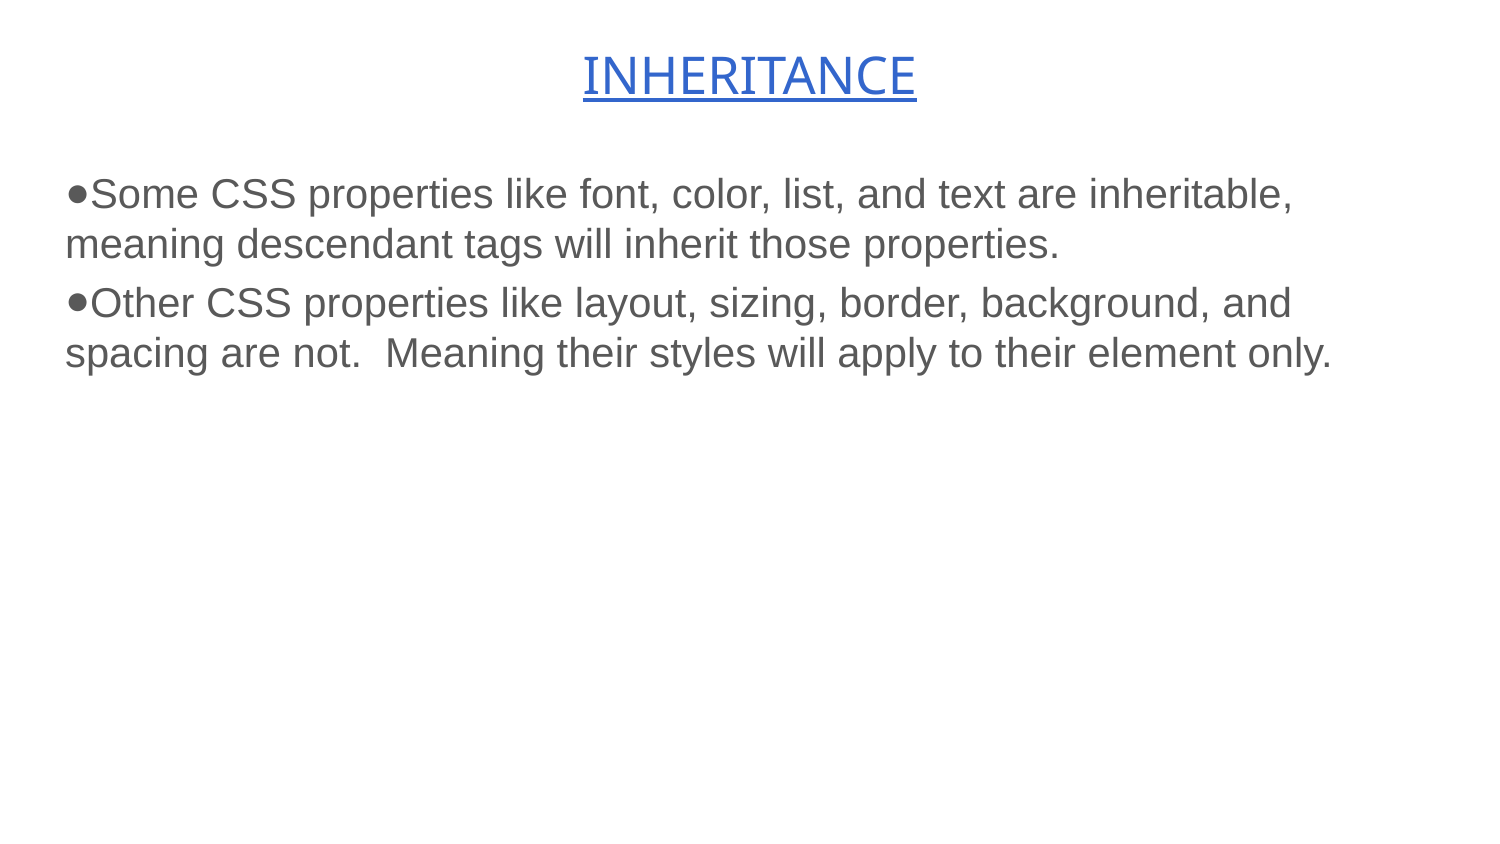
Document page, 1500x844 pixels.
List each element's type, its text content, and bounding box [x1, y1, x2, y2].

title INHERITANCE [0, 37, 1500, 110]
subtitle Some CSS properties like font, color, list, and text are inheritable, meaning descendant tags will inherit those properties. Other CSS properties like layout, sizing, border, background, and spacing are not. Meaning their styles will apply to their element only. [50, 159, 1450, 485]
